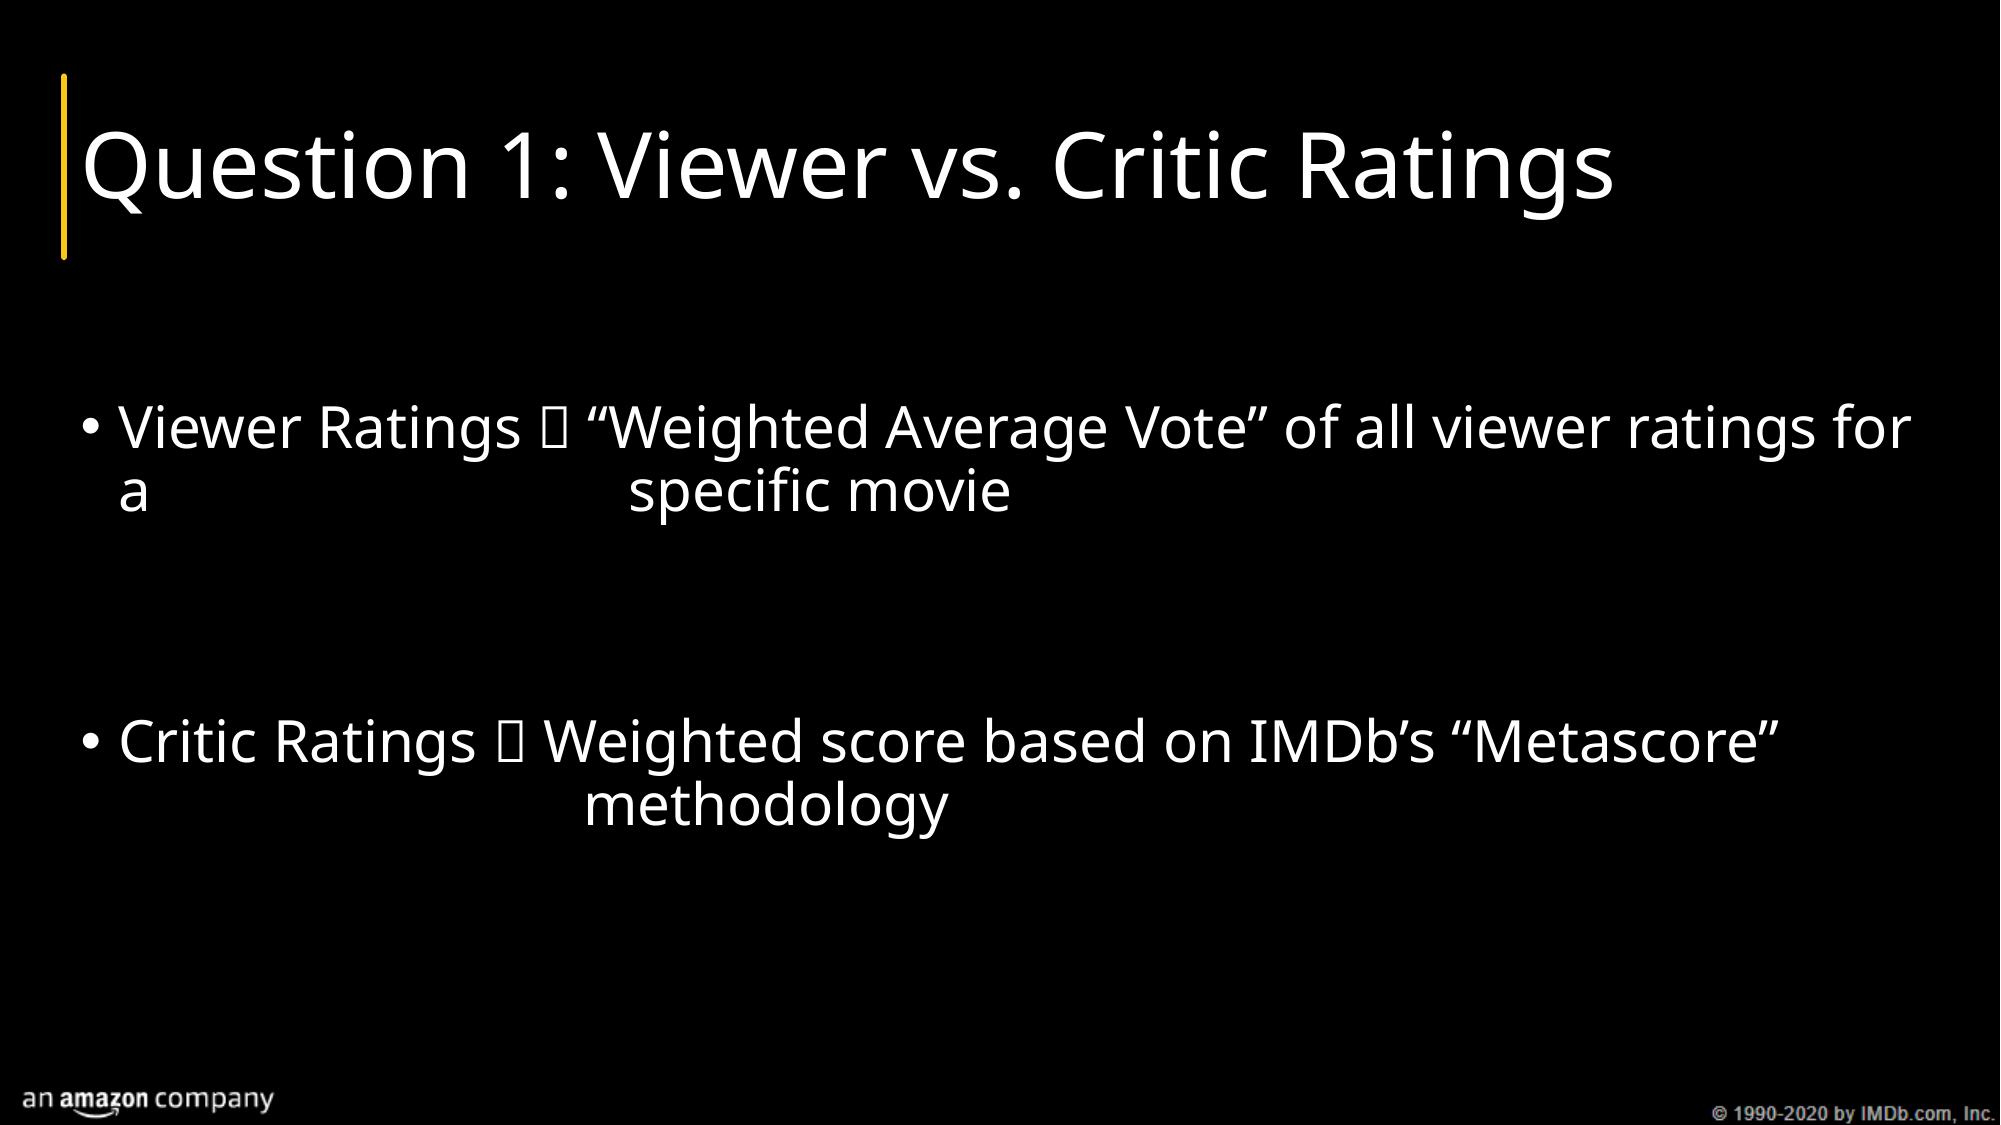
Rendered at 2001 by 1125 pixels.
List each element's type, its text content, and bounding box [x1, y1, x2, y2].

list Viewer Ratings  “Weighted Average Vote” of all viewer ratings for a specific movie Critic Ratings  Weighted score based on IMDb’s “Metascore” methodology [65, 299, 1936, 1014]
picture [1708, 1102, 2000, 1125]
picture [1, 1086, 294, 1124]
title Question 1: Viewer vs. Critic Ratings [65, 59, 1936, 278]
